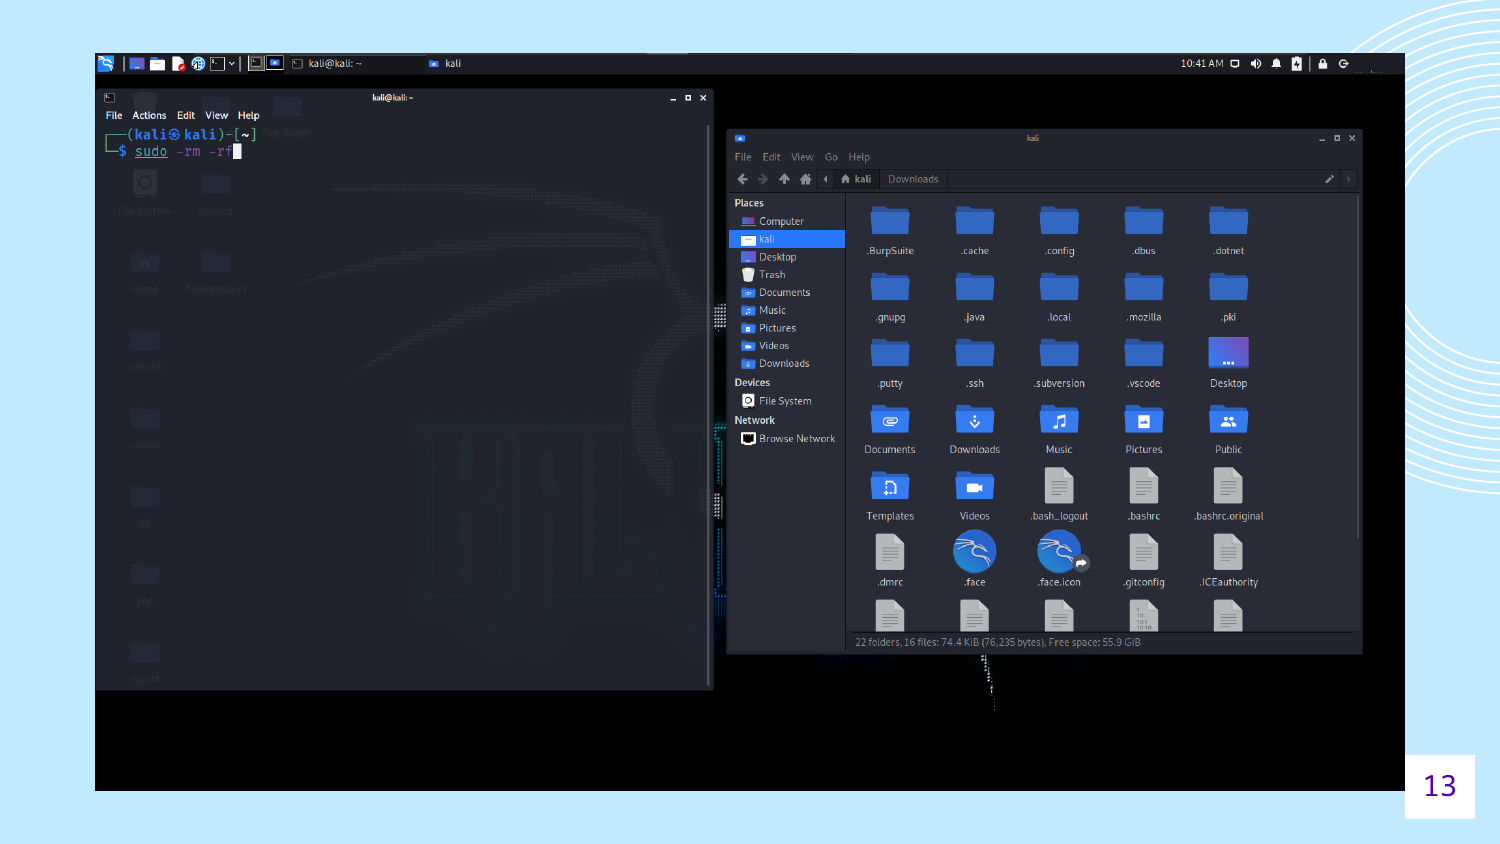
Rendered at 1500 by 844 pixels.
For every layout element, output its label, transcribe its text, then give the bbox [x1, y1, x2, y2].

slide_number 13 [1404, 755, 1475, 819]
picture [95, 53, 1405, 791]
